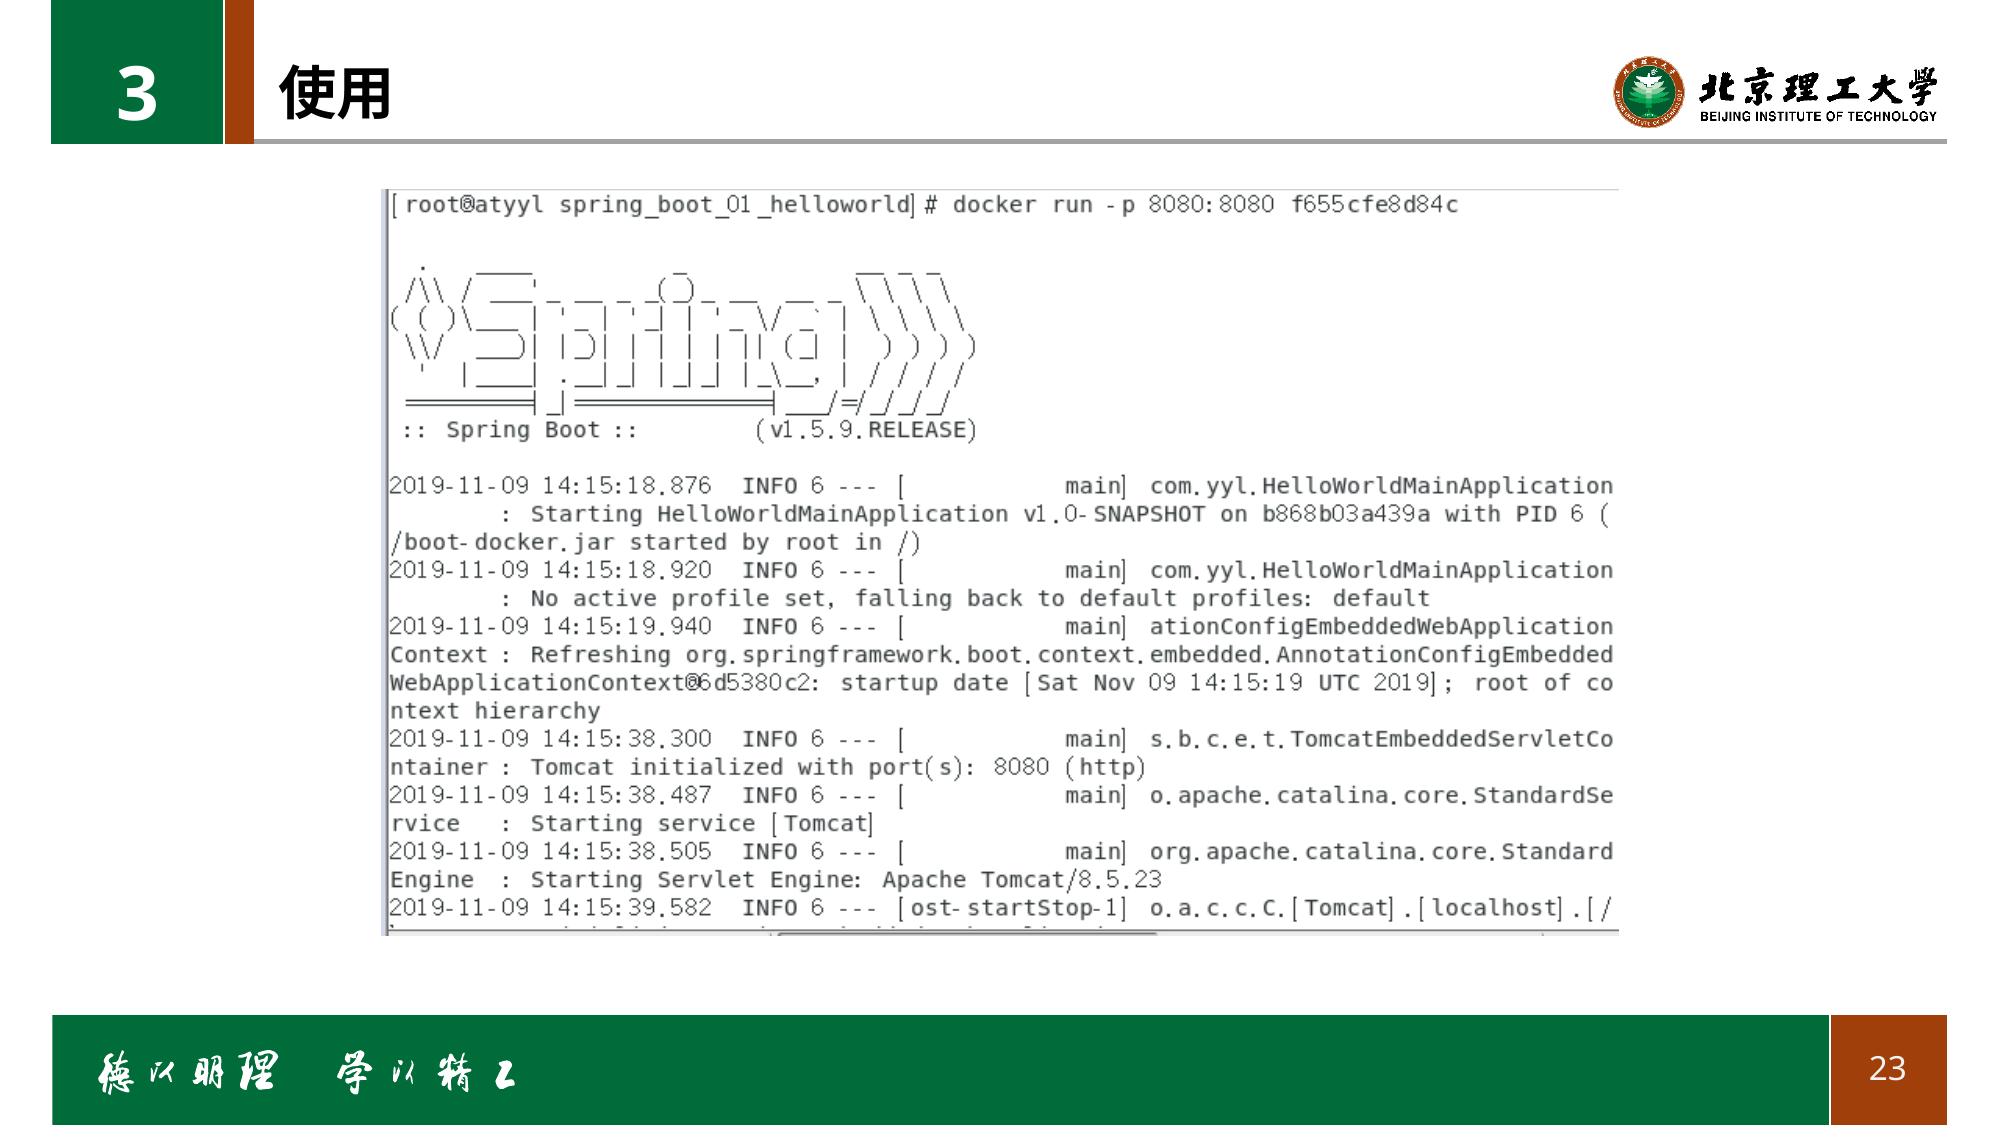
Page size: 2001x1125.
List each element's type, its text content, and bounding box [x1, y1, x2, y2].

picture [381, 189, 1619, 936]
text_box 3 [58, 38, 218, 144]
title 使用 [263, 56, 1682, 136]
picture [1682, 56, 1937, 128]
